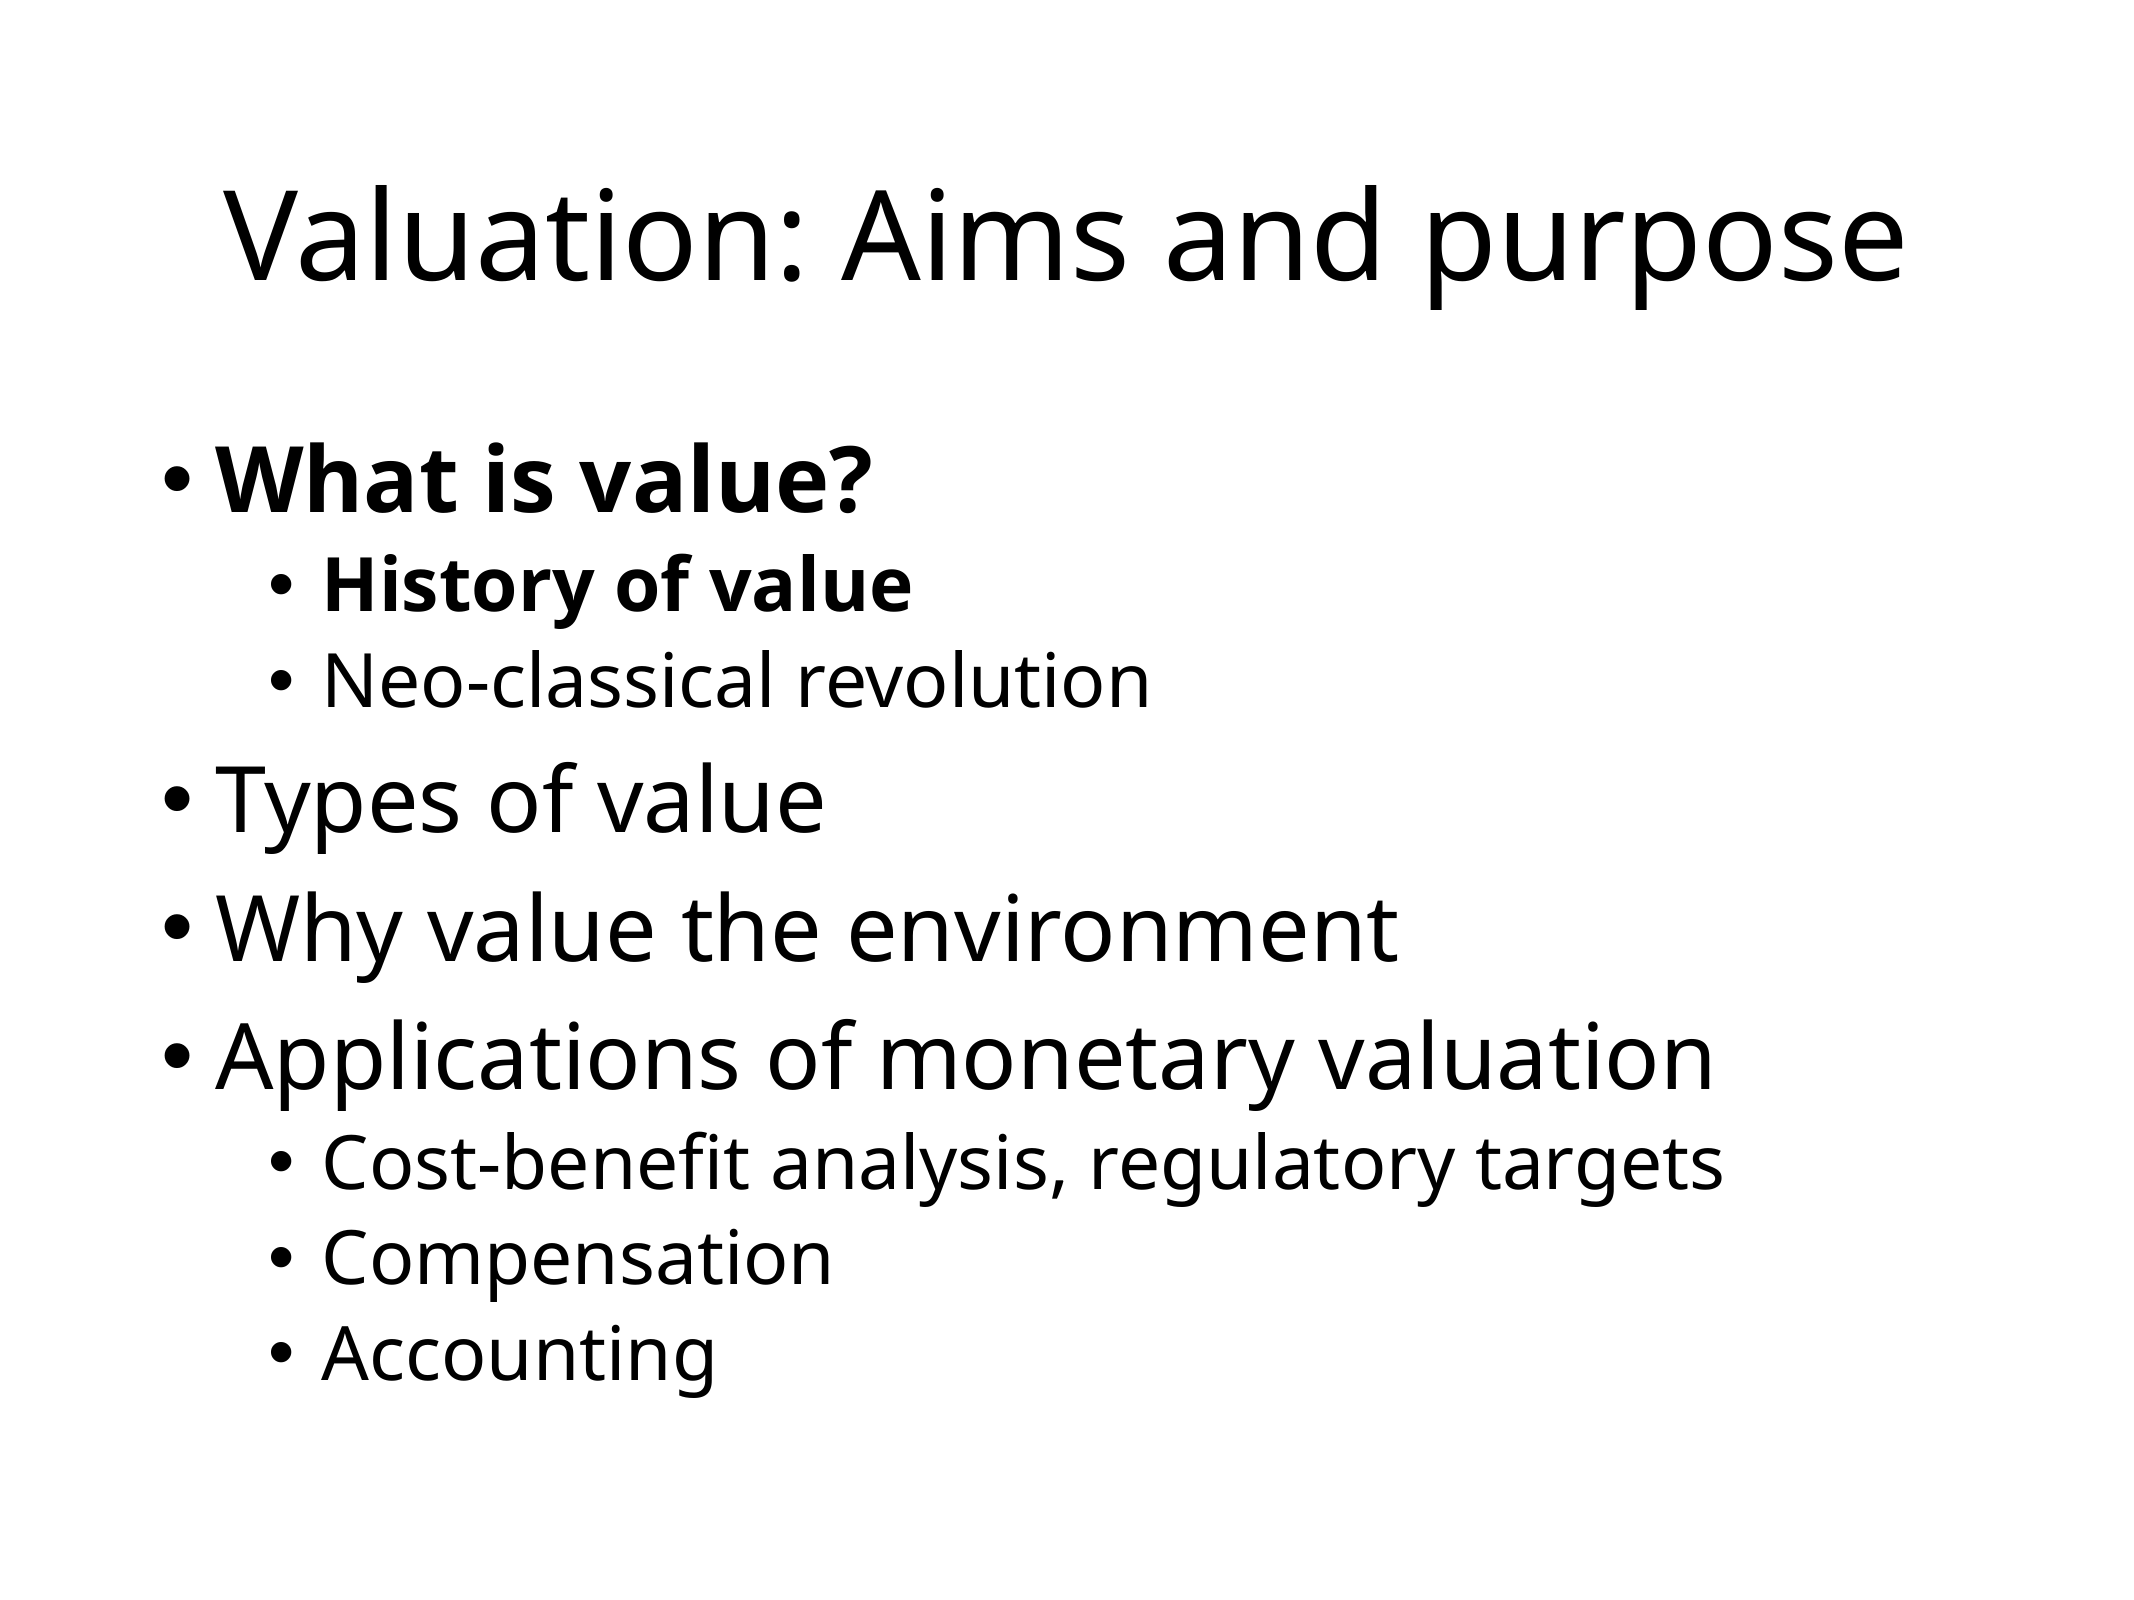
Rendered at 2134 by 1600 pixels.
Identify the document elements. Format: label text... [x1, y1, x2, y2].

title Valuation: Aims and purpose [146, 85, 1987, 395]
list What is value? History of value Neo-classical revolution Types of value Why value the environment Applications of monetary valuation Cost-benefit analysis, regulatory targets Compensation Accounting [146, 425, 1987, 1442]
